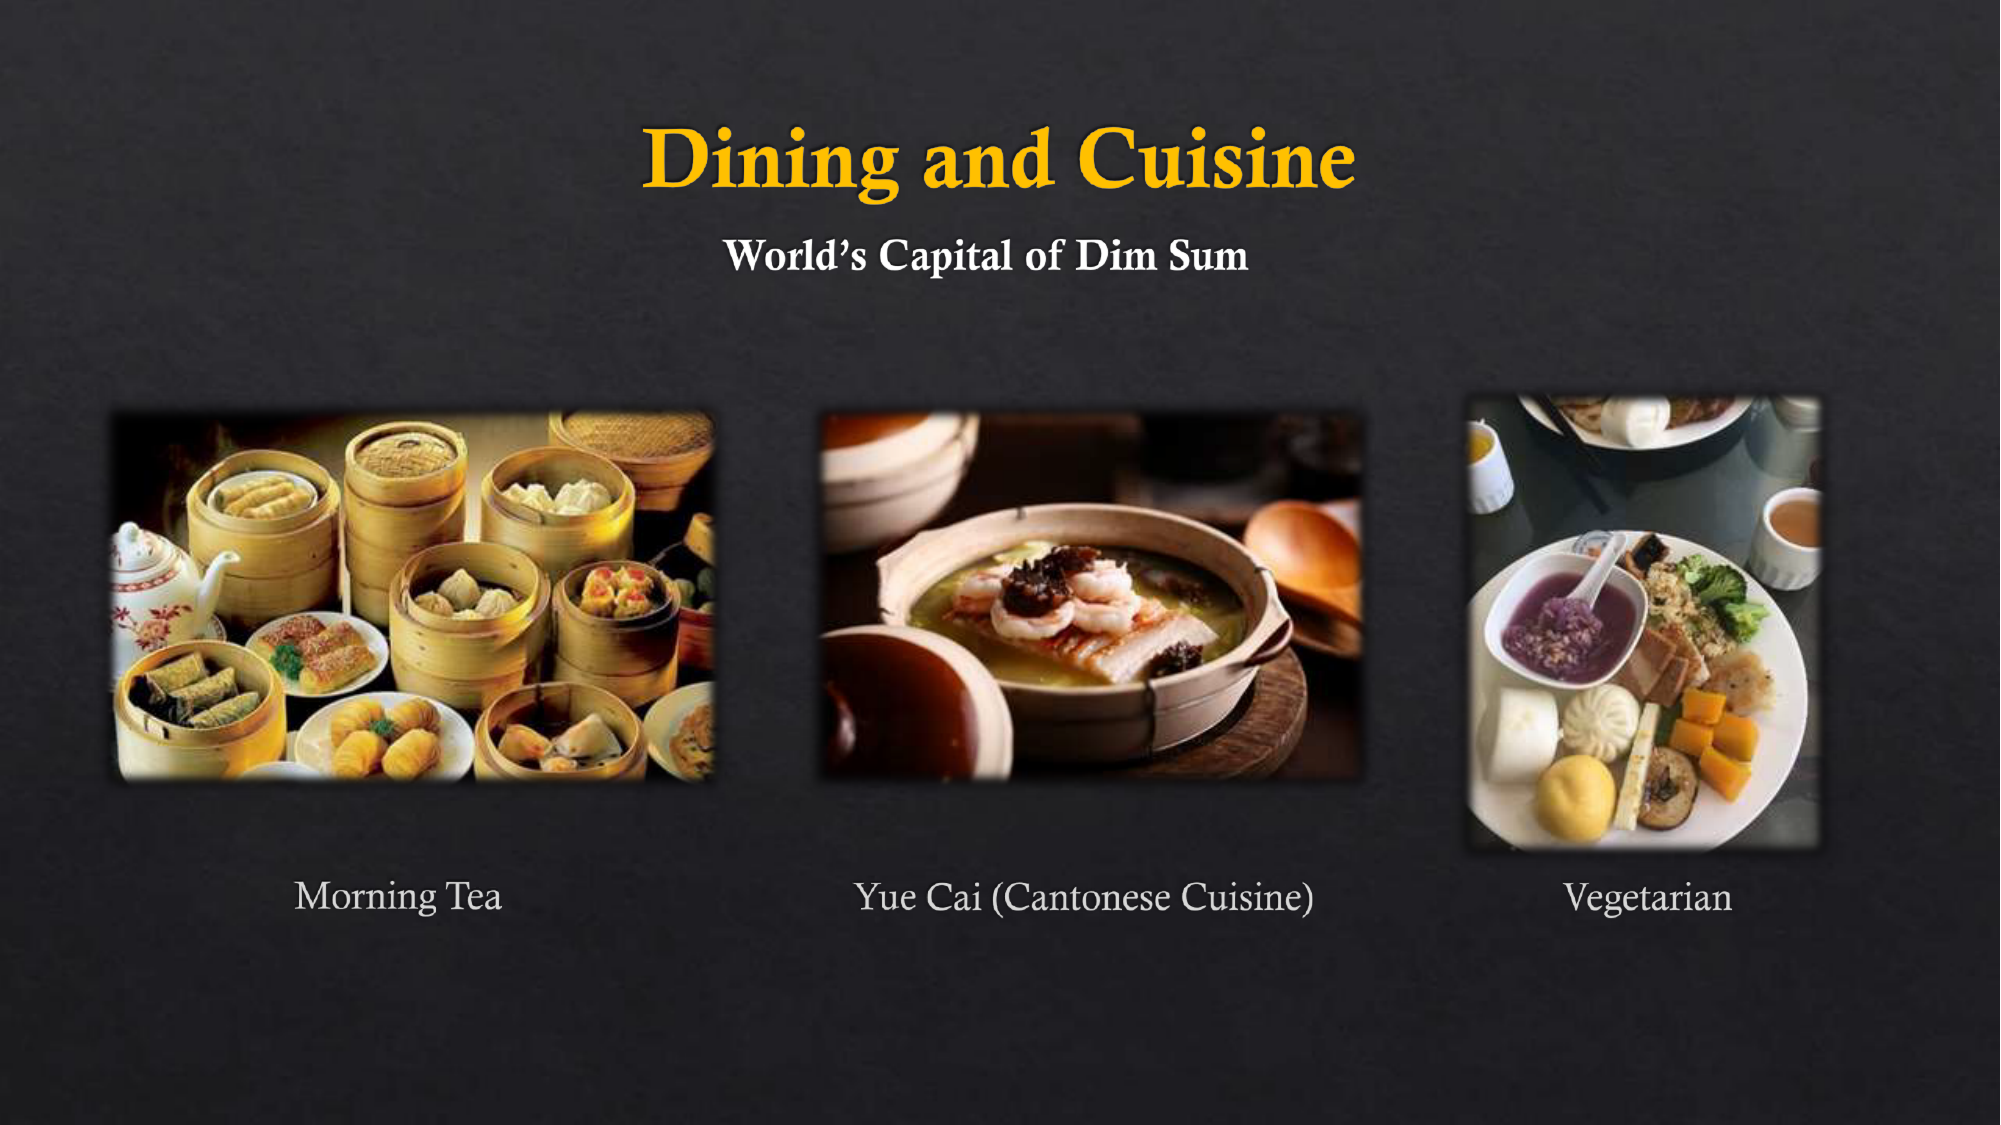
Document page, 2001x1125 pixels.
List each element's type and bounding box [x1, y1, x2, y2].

text_box [923, 126, 1355, 189]
text_box [1451, 380, 1839, 868]
text_box [1560, 879, 1733, 919]
text_box [1556, 875, 1737, 923]
text_box [803, 395, 1380, 798]
text_box [920, 122, 1355, 188]
picture [0, 0, 2000, 1125]
text_box [850, 880, 916, 911]
text_box [714, 231, 1253, 283]
text_box [990, 879, 1313, 919]
text_box [287, 873, 507, 921]
text_box [291, 877, 437, 917]
text_box [719, 235, 1249, 279]
text_box [94, 395, 732, 798]
text_box [642, 126, 900, 205]
text_box [443, 878, 503, 910]
text_box [635, 117, 1360, 209]
text_box [639, 122, 900, 204]
text_box [845, 875, 1317, 923]
text_box [924, 879, 982, 912]
